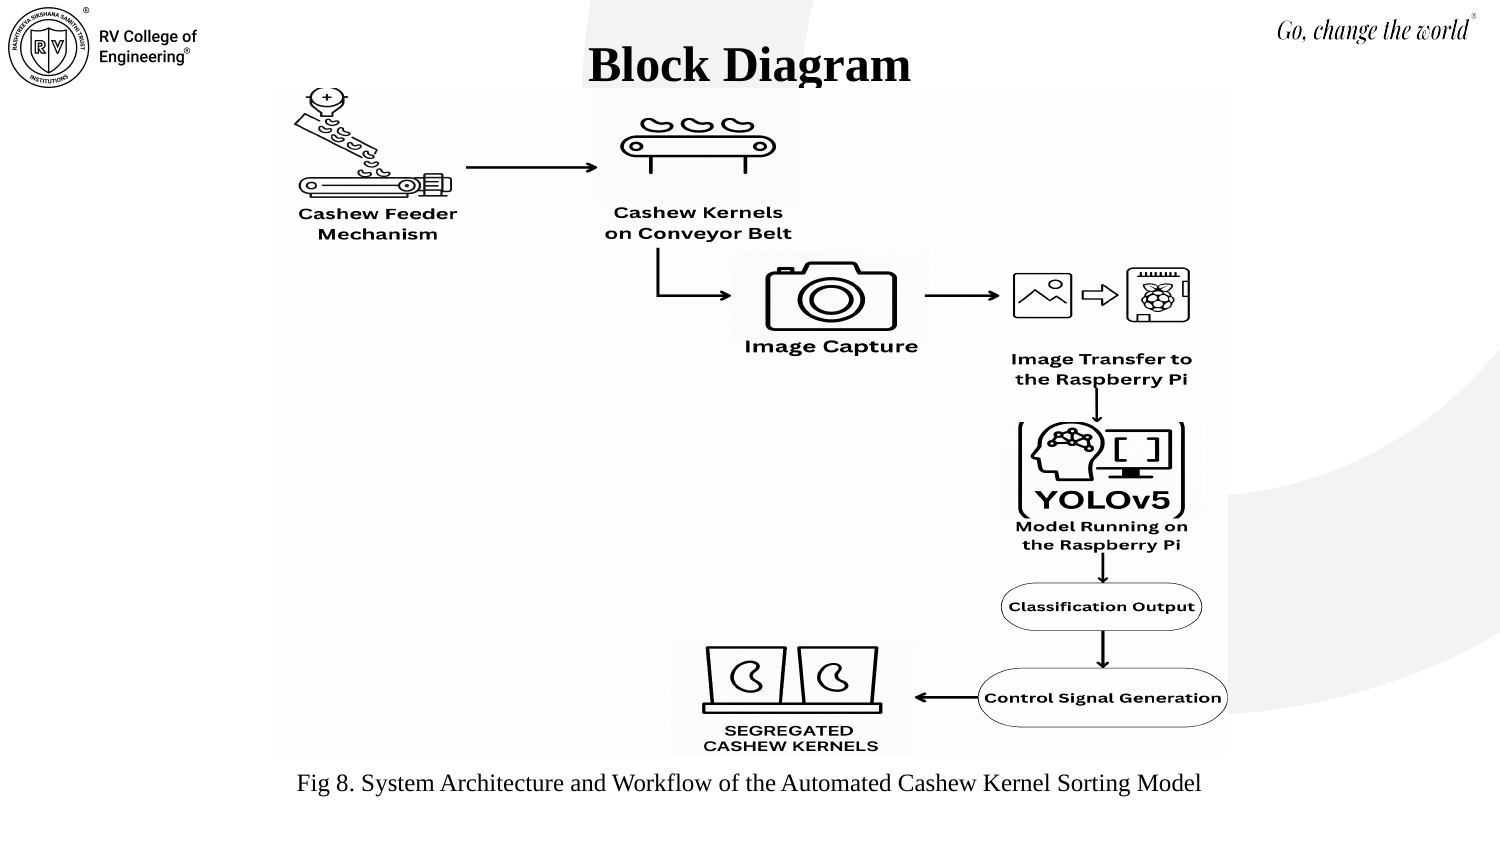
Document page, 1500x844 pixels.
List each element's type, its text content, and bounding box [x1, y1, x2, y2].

title Block Diagram [480, 25, 1020, 86]
picture [0, 0, 1500, 844]
text_box Fig 8. System Architecture and Workflow of the Automated Cashew Kernel Sorting Model [277, 764, 1223, 809]
